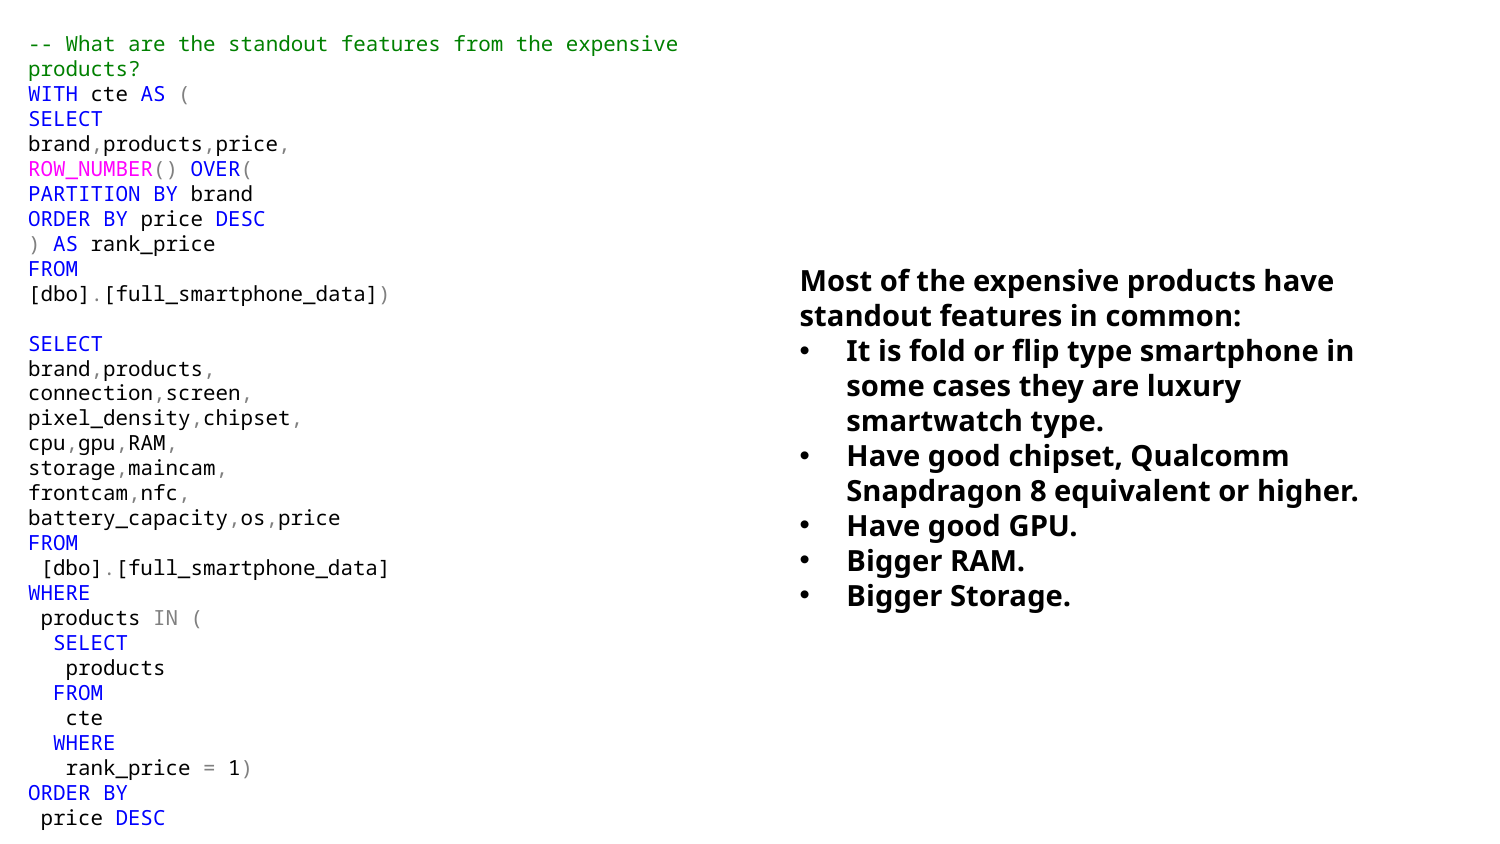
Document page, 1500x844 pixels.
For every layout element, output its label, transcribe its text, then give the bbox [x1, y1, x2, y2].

text_box Most of the expensive products have standout features in common: It is fold or flip type smartphone in some cases they are luxury smartwatch type. Have good chipset, Qualcomm Snapdragon 8 equivalent or higher. Have good GPU. Bigger RAM. Bigger Storage. [784, 255, 1415, 620]
text_box -- What are the standout features from the expensive products? WITH cte AS ( SELECT brand,products,price, ROW_NUMBER() OVER( PARTITION BY brand ORDER BY price DESC ) AS rank_price FROM [dbo].[full_smartphone_data]) SELECT brand,products, connection,screen, pixel_density,chipset, cpu,gpu,RAM, storage,maincam, frontcam,nfc, battery_capacity,os,price FROM [dbo].[full_smartphone_data] WHERE products IN ( SELECT products FROM cte WHERE rank_price = 1) ORDER BY price DESC [13, 22, 750, 838]
